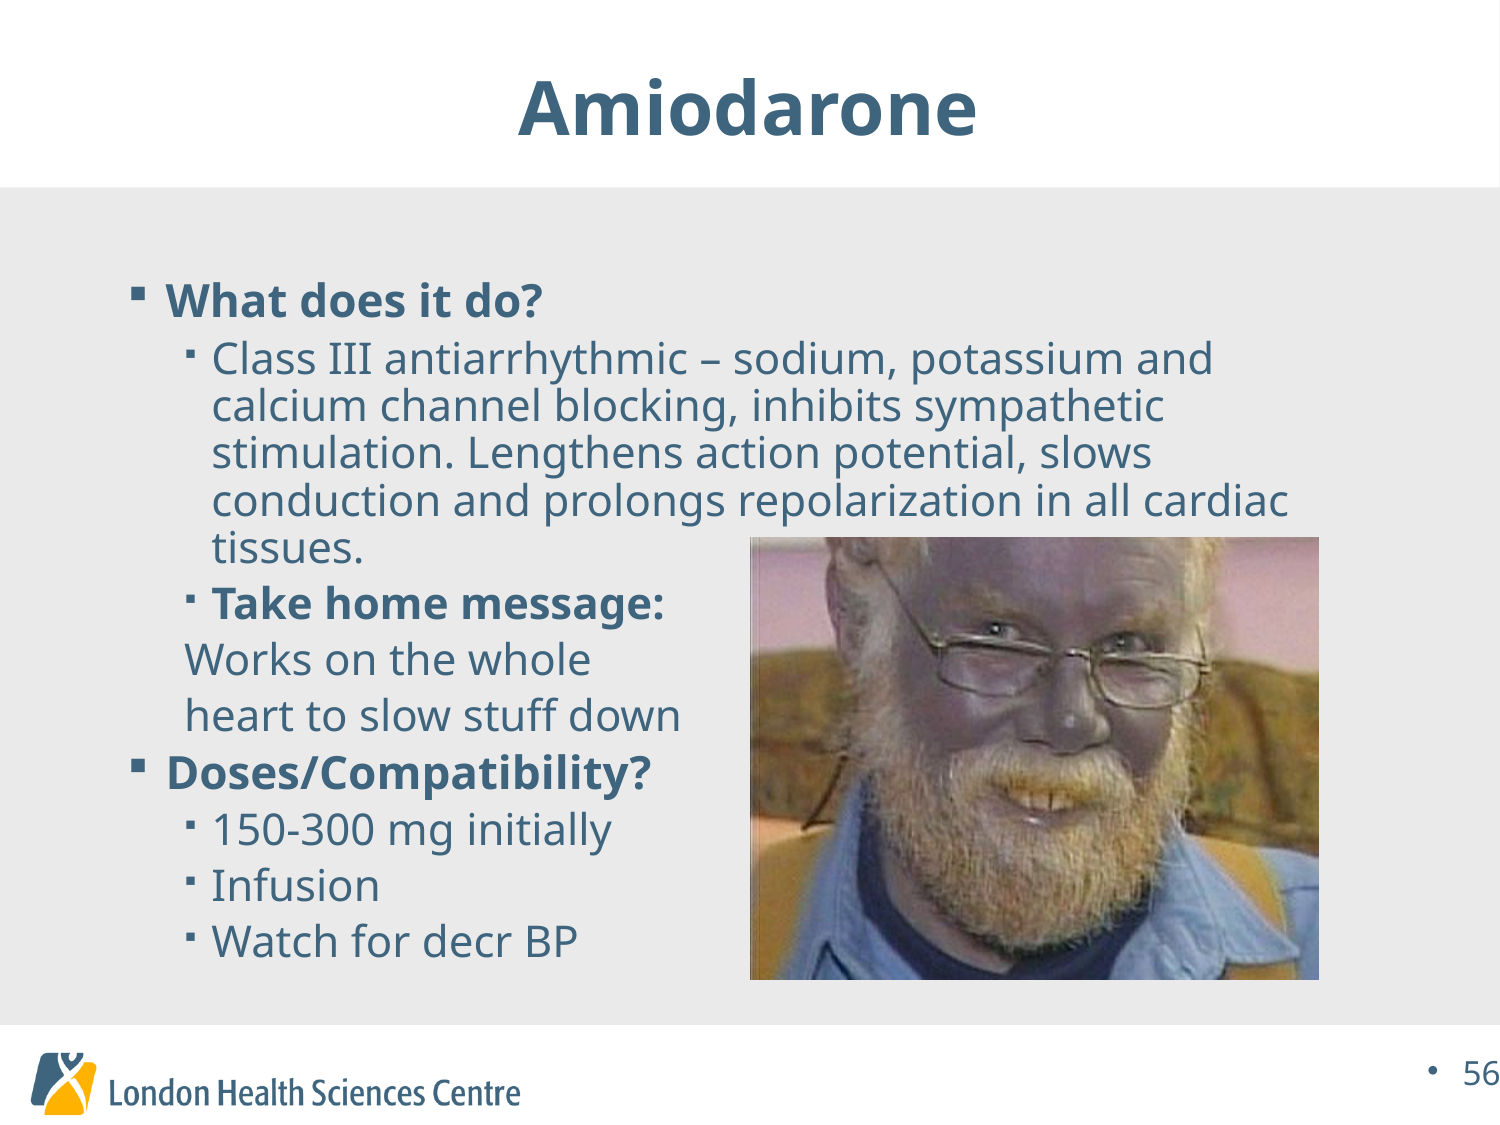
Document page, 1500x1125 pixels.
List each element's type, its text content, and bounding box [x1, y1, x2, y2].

list What does it do? Class III antiarrhythmic – sodium, potassium and calcium channel blocking, inhibits sympathetic stimulation. Lengthens action potential, slows conduction and prolongs repolarization in all cardiac tissues. Take home message: Works on the whole heart to slow stuff down Doses/Compatibility? 150-300 mg initially Infusion Watch for decr BP [112, 270, 1388, 1006]
picture [12, 1034, 538, 1122]
picture [749, 537, 1319, 981]
title Amiodarone [0, 0, 1500, 188]
